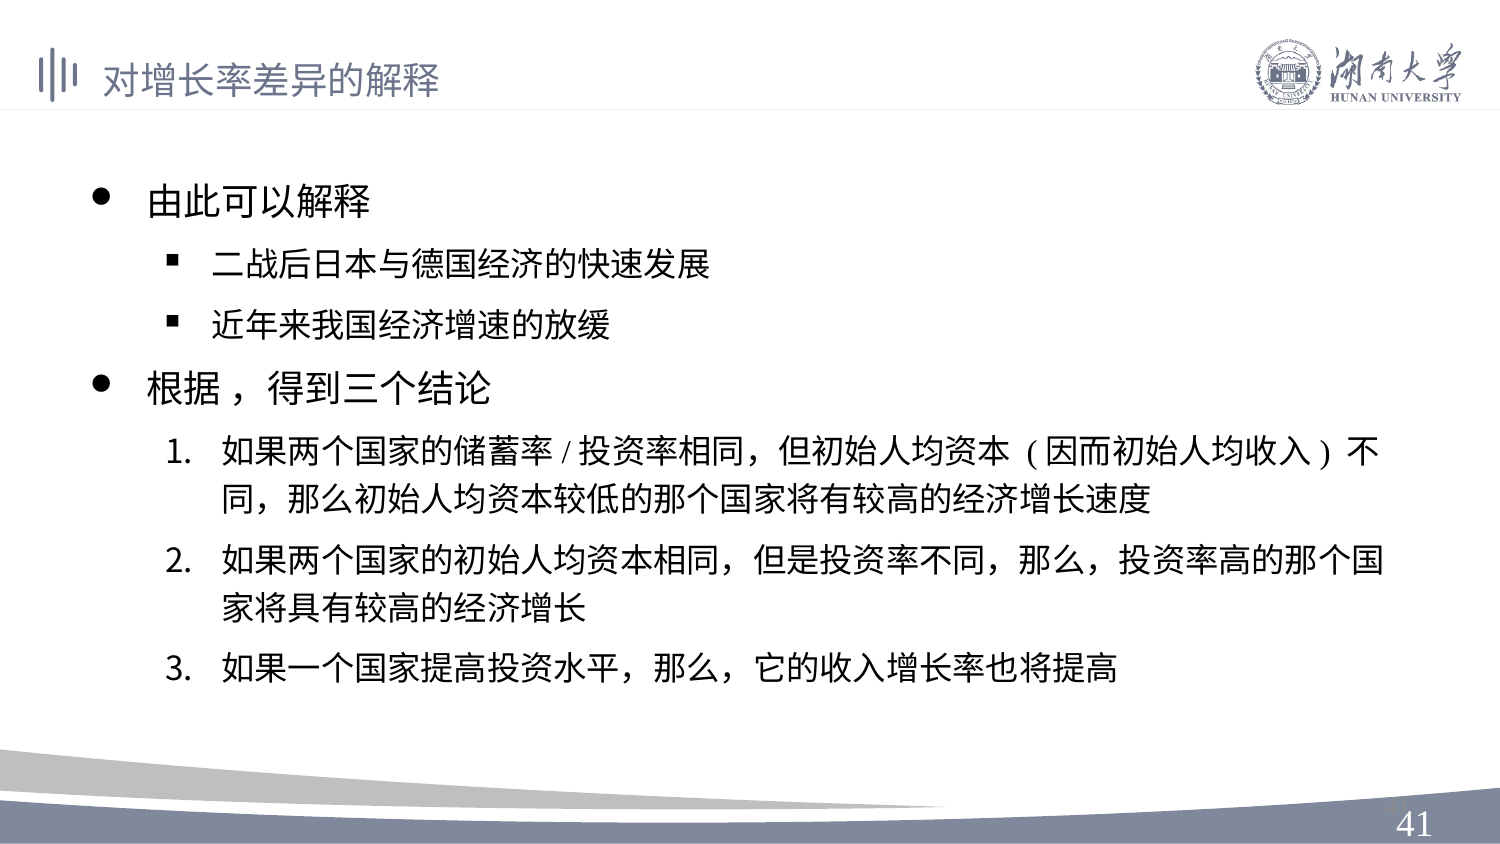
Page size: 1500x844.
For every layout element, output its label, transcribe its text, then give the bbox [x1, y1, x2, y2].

text_box 对增长率差异的解释 [87, 49, 513, 108]
picture [1249, 33, 1465, 109]
slide_number 41 [1074, 782, 1425, 827]
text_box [39, 47, 78, 103]
